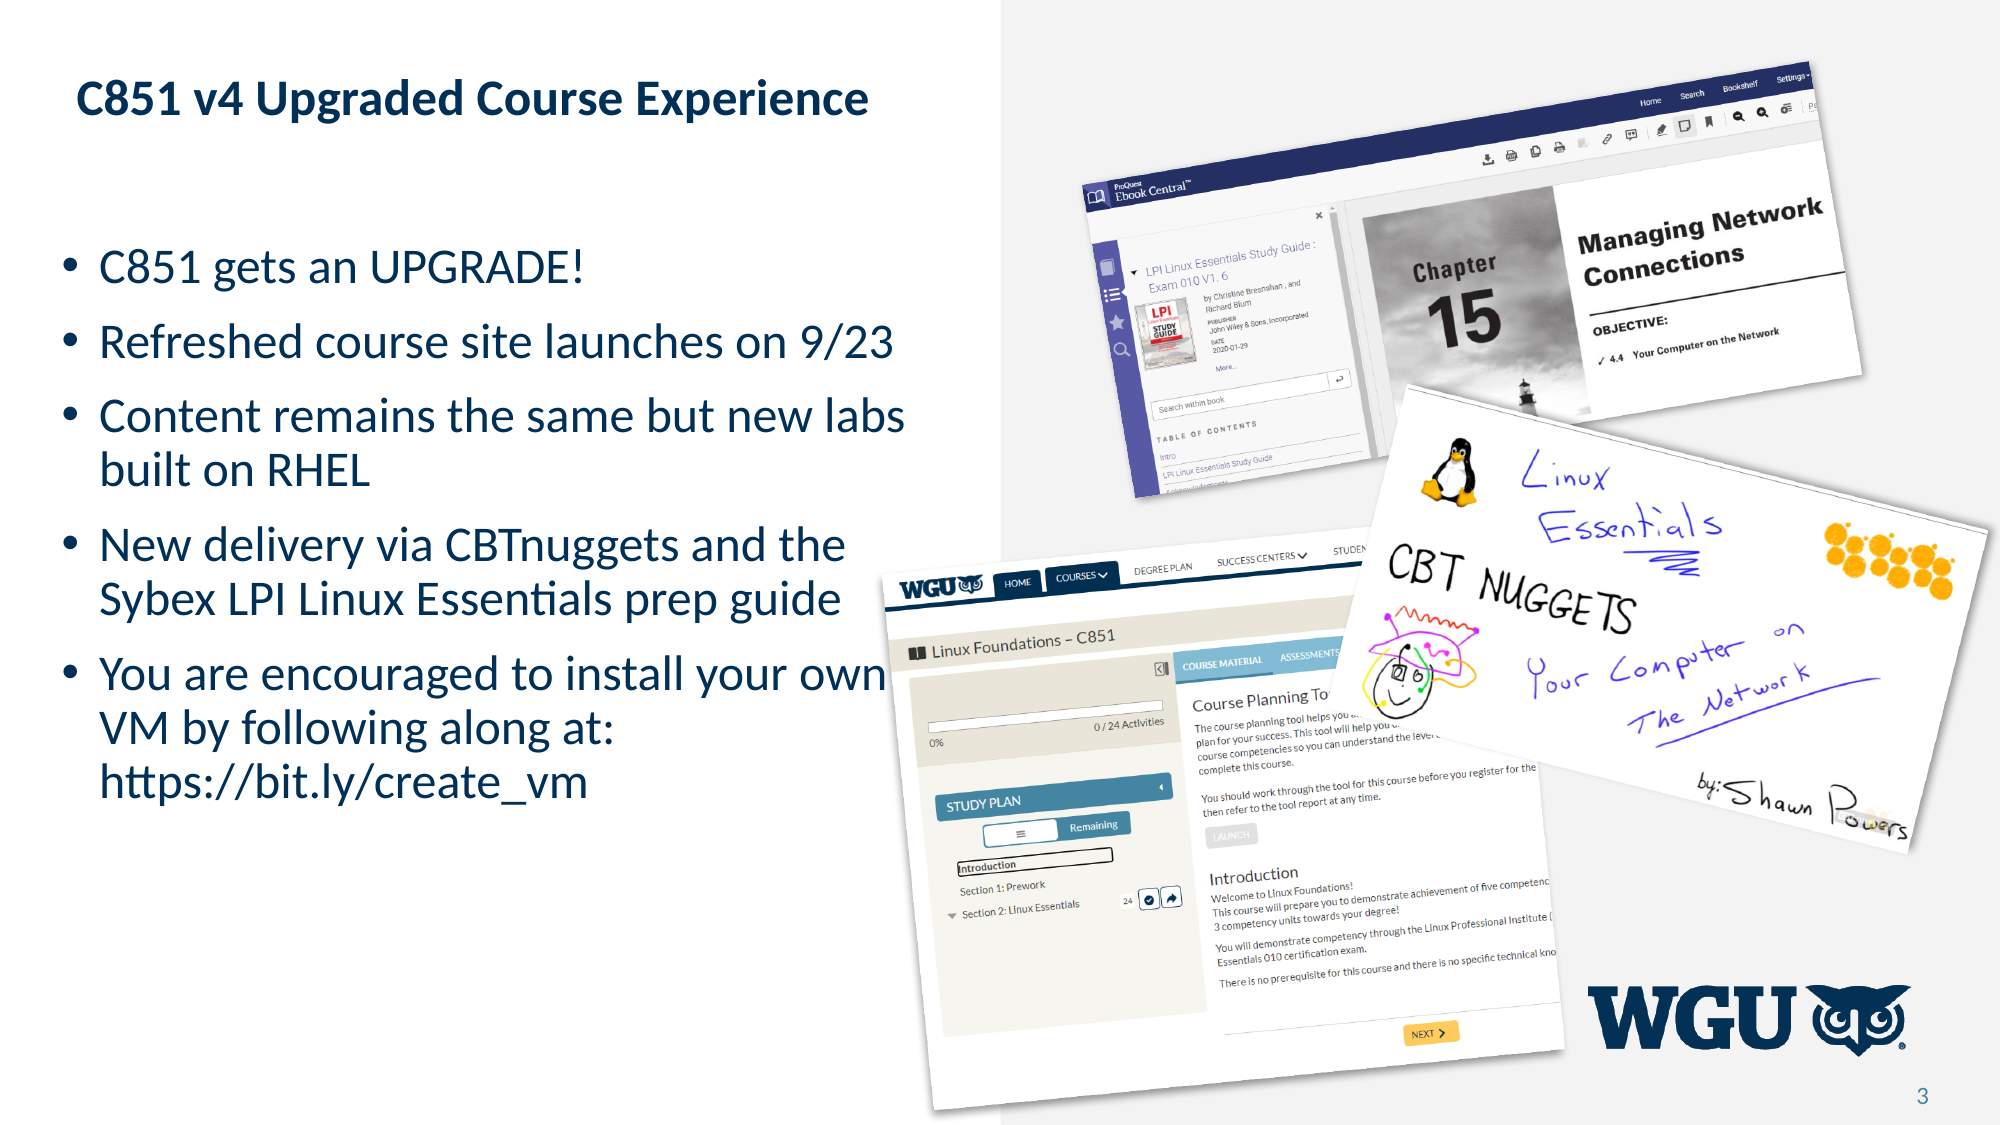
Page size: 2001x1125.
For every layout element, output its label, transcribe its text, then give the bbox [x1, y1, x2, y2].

slide_number 3 [1901, 1065, 2000, 1125]
picture [1586, 984, 1912, 1057]
list C851 gets an UPGRADE! Refreshed course site launches on 9/23 Content remains the same but new labs built on RHEL New delivery via CBTnuggets and the Sybex LPI Linux Essentials prep guide You are encouraged to install your own VM by following along at: https://bit.ly/create_vm [46, 232, 971, 925]
picture [883, 61, 1987, 1109]
title C851 v4 Upgraded Course Experience [61, 64, 956, 165]
